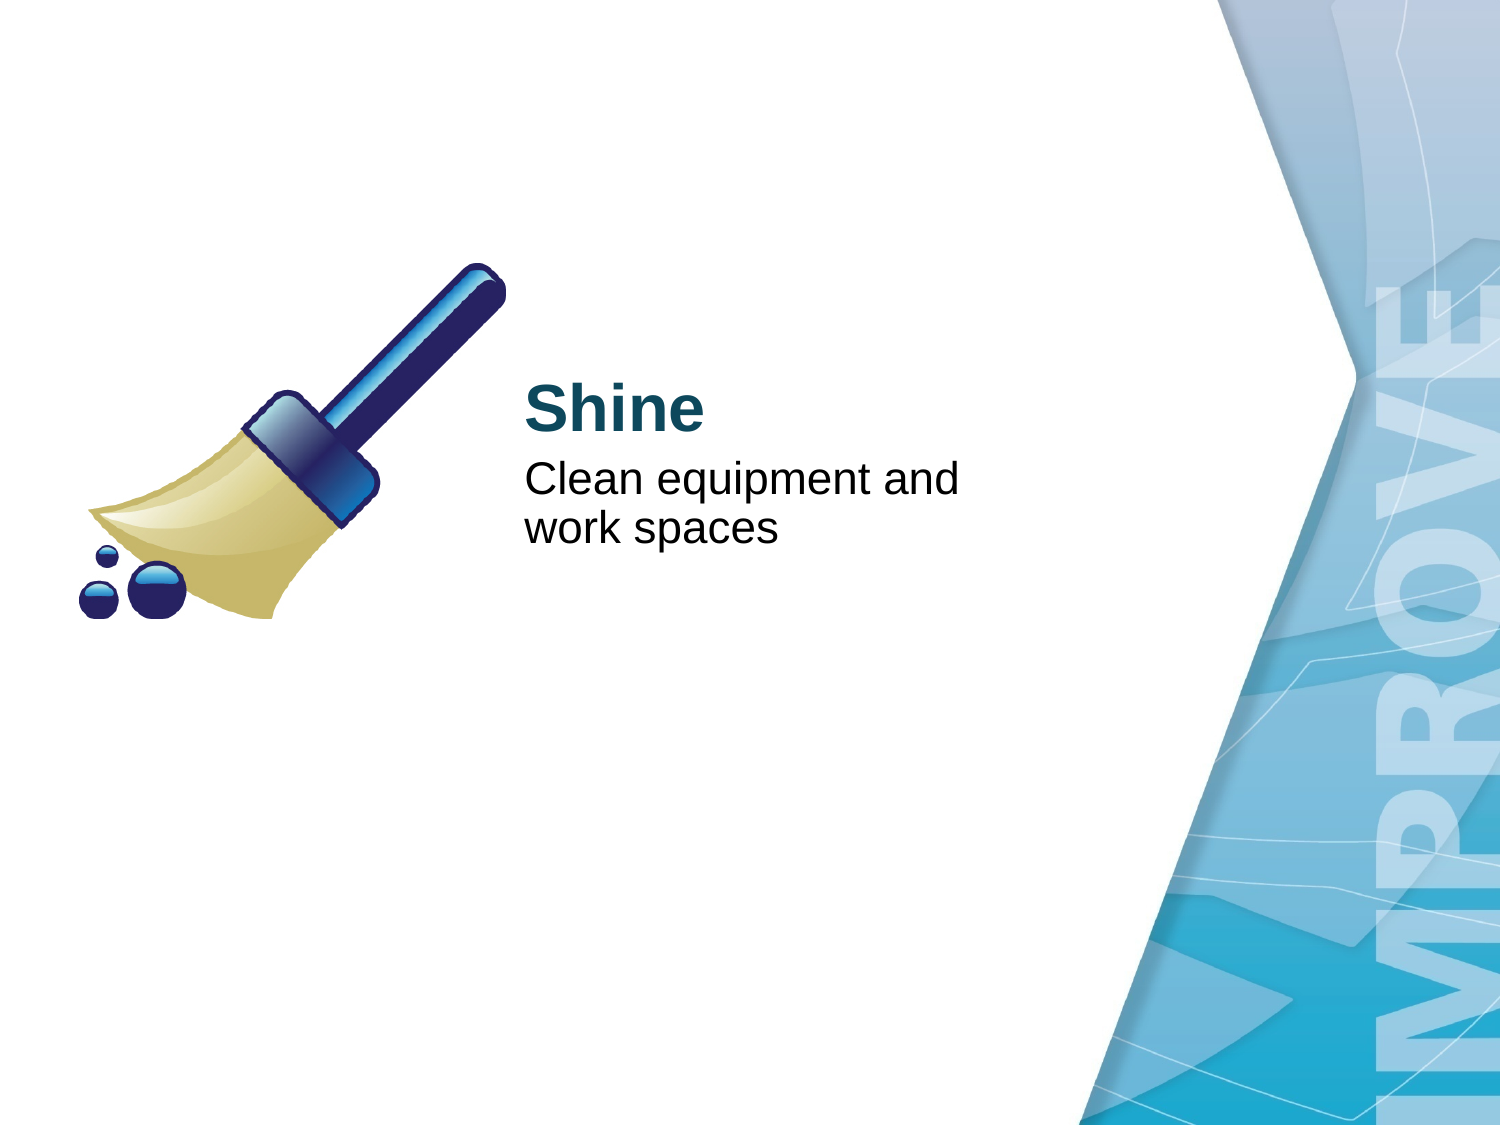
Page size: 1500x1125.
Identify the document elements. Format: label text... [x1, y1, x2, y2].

picture [0, 0, 1500, 1125]
list Shine Clean equipment and work spaces [510, 366, 1034, 575]
